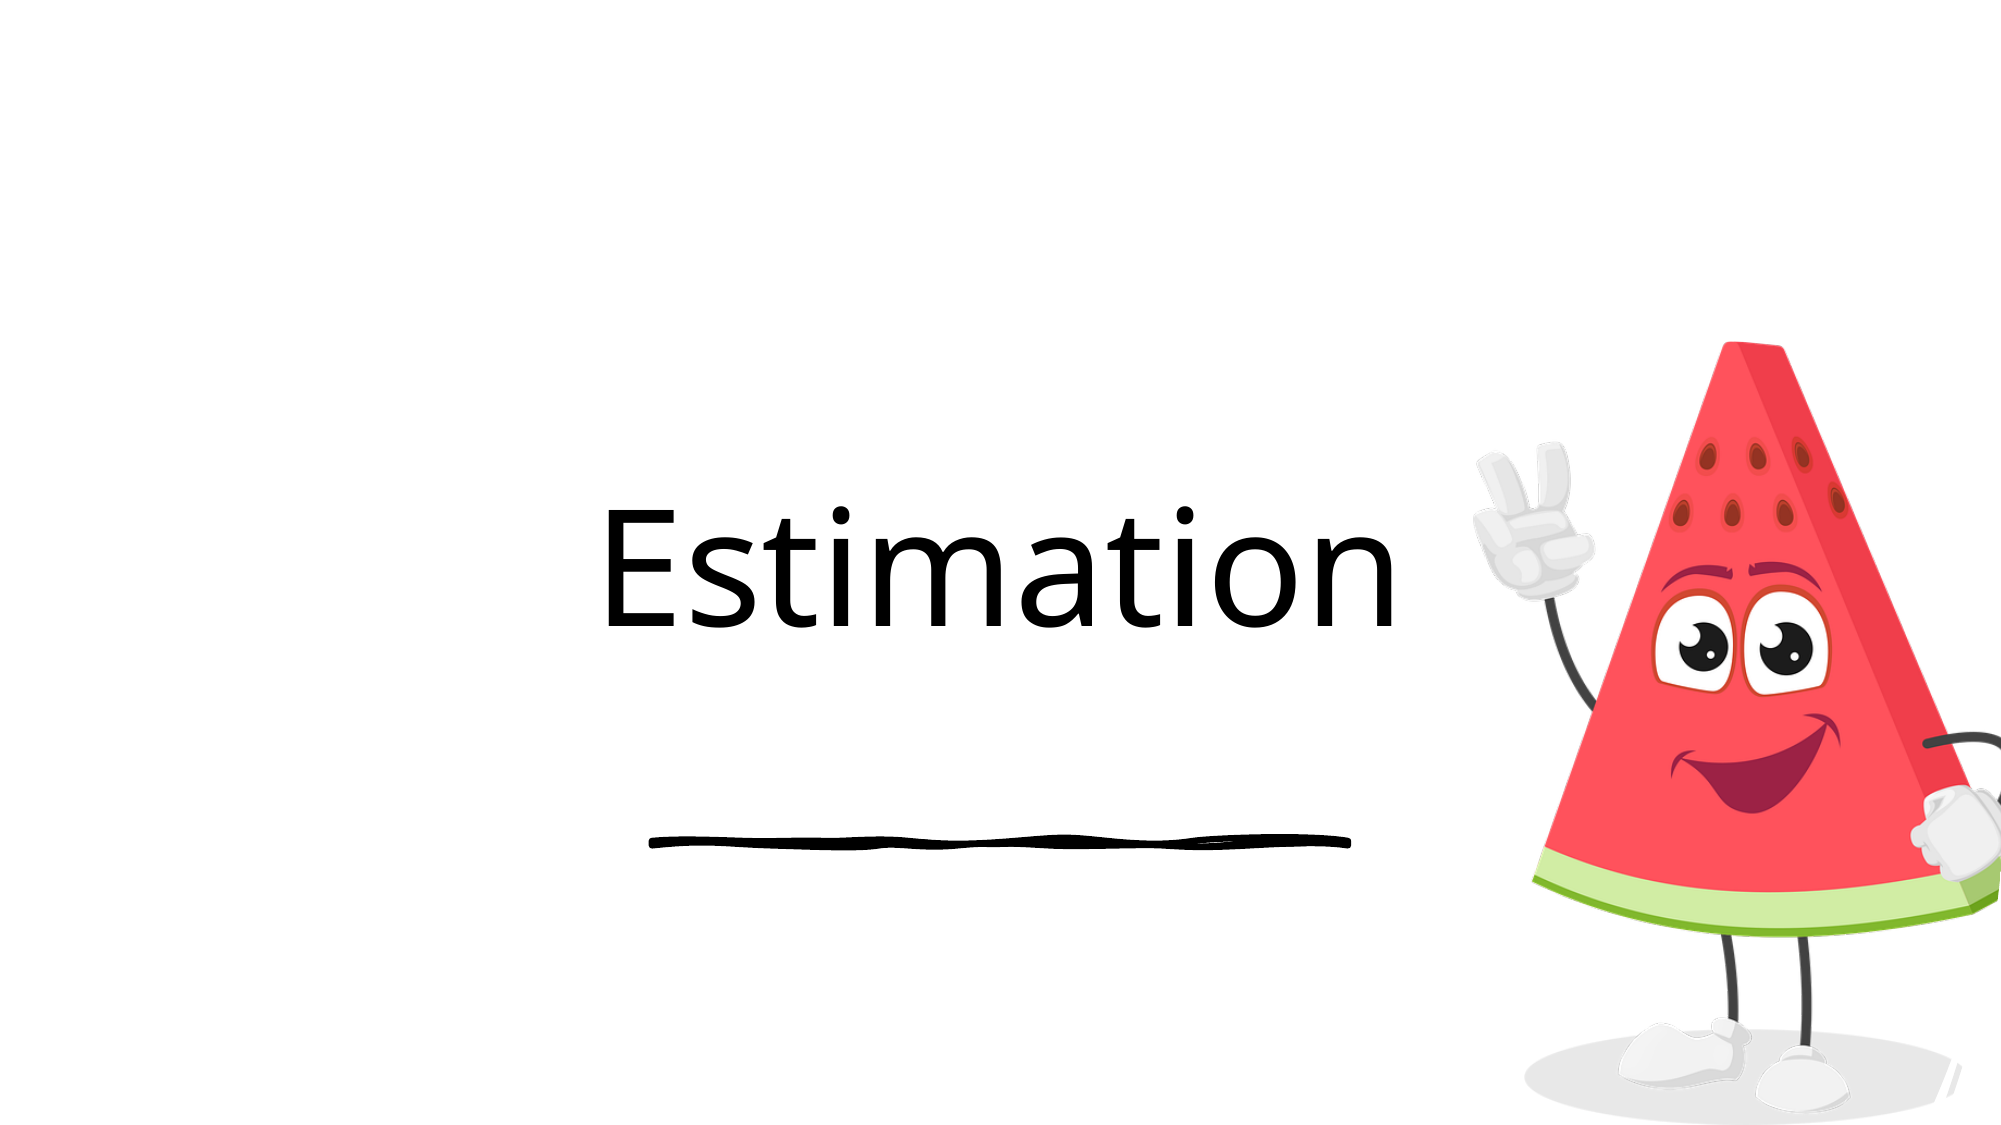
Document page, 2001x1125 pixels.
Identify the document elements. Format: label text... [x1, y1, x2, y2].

picture [1472, 341, 2001, 1125]
title Estimation [361, 283, 1638, 840]
